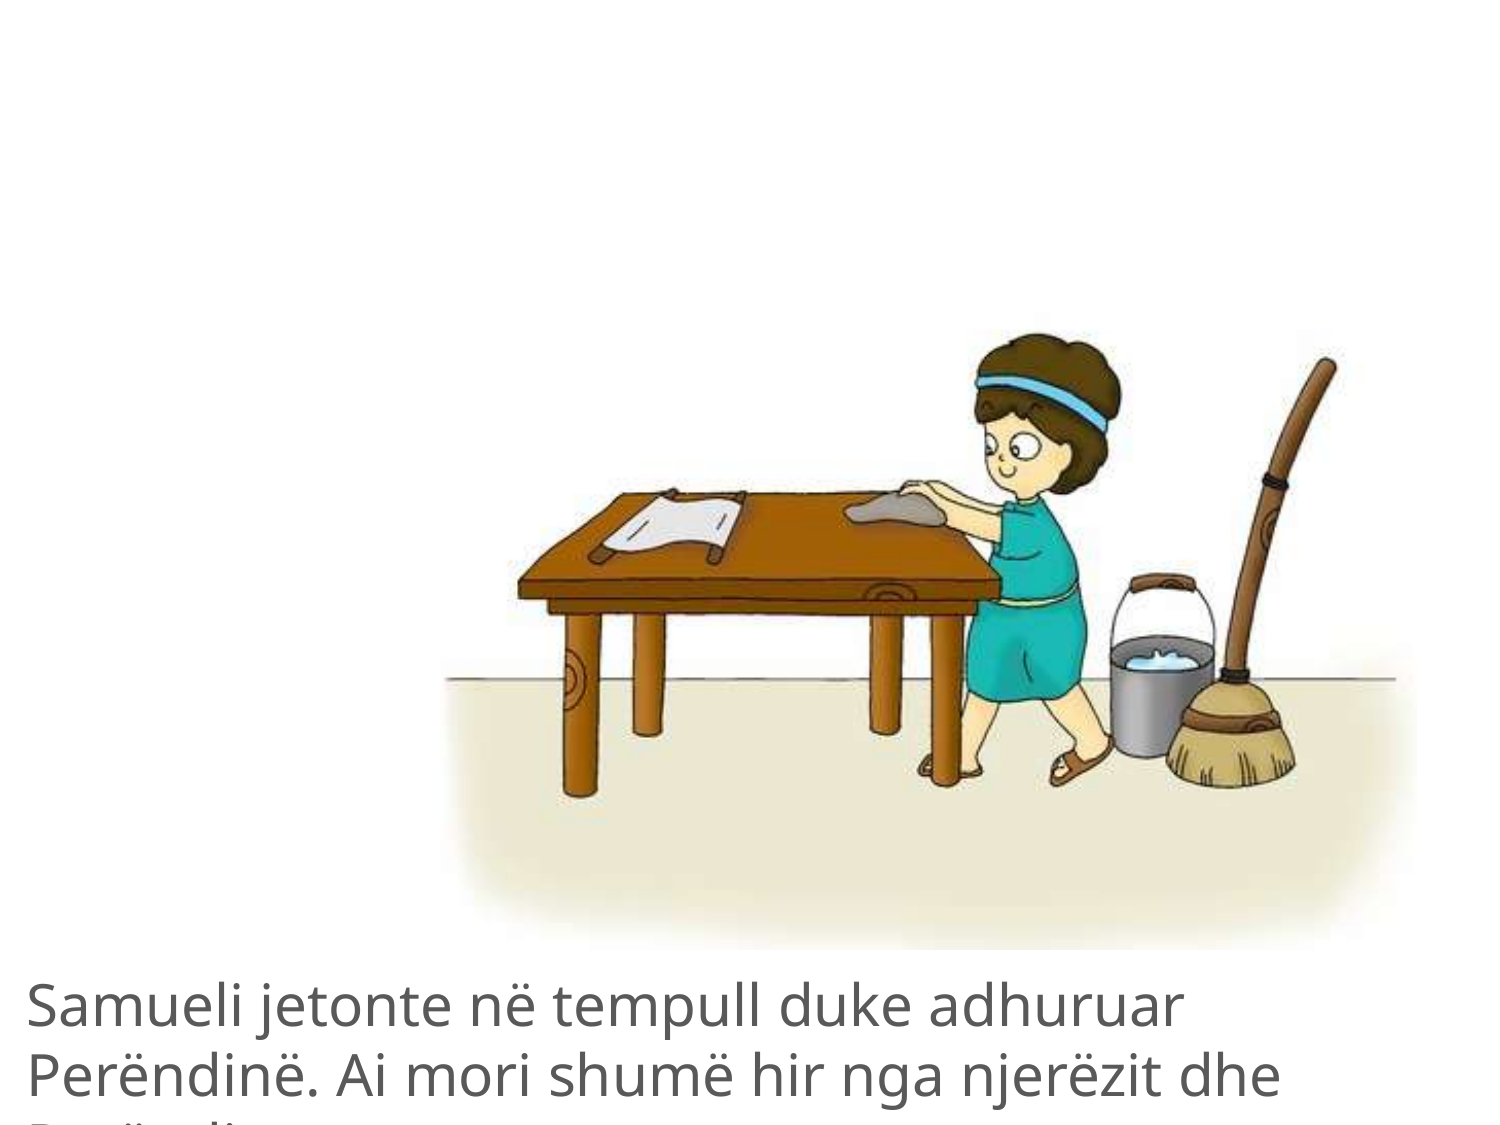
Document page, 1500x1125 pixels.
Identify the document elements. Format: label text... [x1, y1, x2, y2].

picture [80, 1, 1418, 950]
text_box Samueli jetonte në tempull duke adhuruar Perëndinë. Ai mori shumë hir nga njerëzit dhe Perëndia. [11, 961, 1498, 1125]
